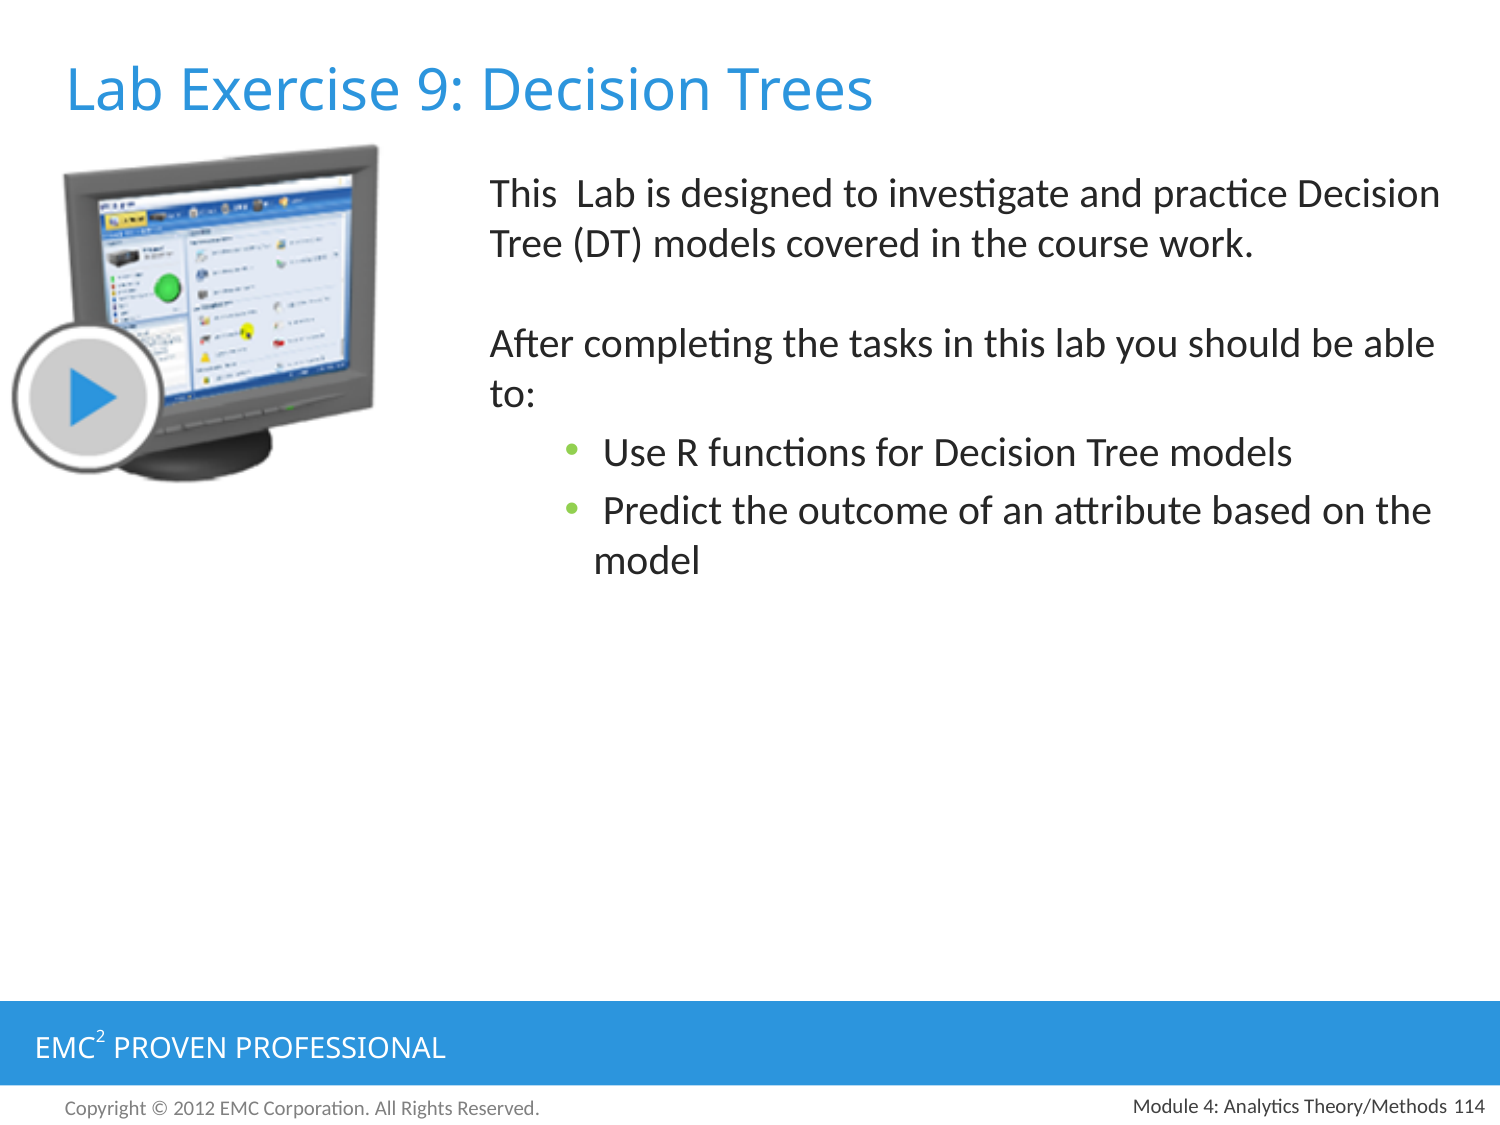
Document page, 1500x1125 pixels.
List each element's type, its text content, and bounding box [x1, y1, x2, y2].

text_box This Lab is designed to investigate and practice Decision Tree (DT) models covered in the course work. After completing the tasks in this lab you should be able to: Use R functions for Decision Tree models Predict the outcome of an attribute based on the model [474, 158, 1463, 641]
picture [0, 137, 388, 496]
title Lab Exercise 9: Decision Trees [49, 24, 1438, 151]
slide_number 114 [1463, 1087, 1500, 1125]
footer Module 4: Analytics Theory/Methods [687, 1087, 1463, 1125]
